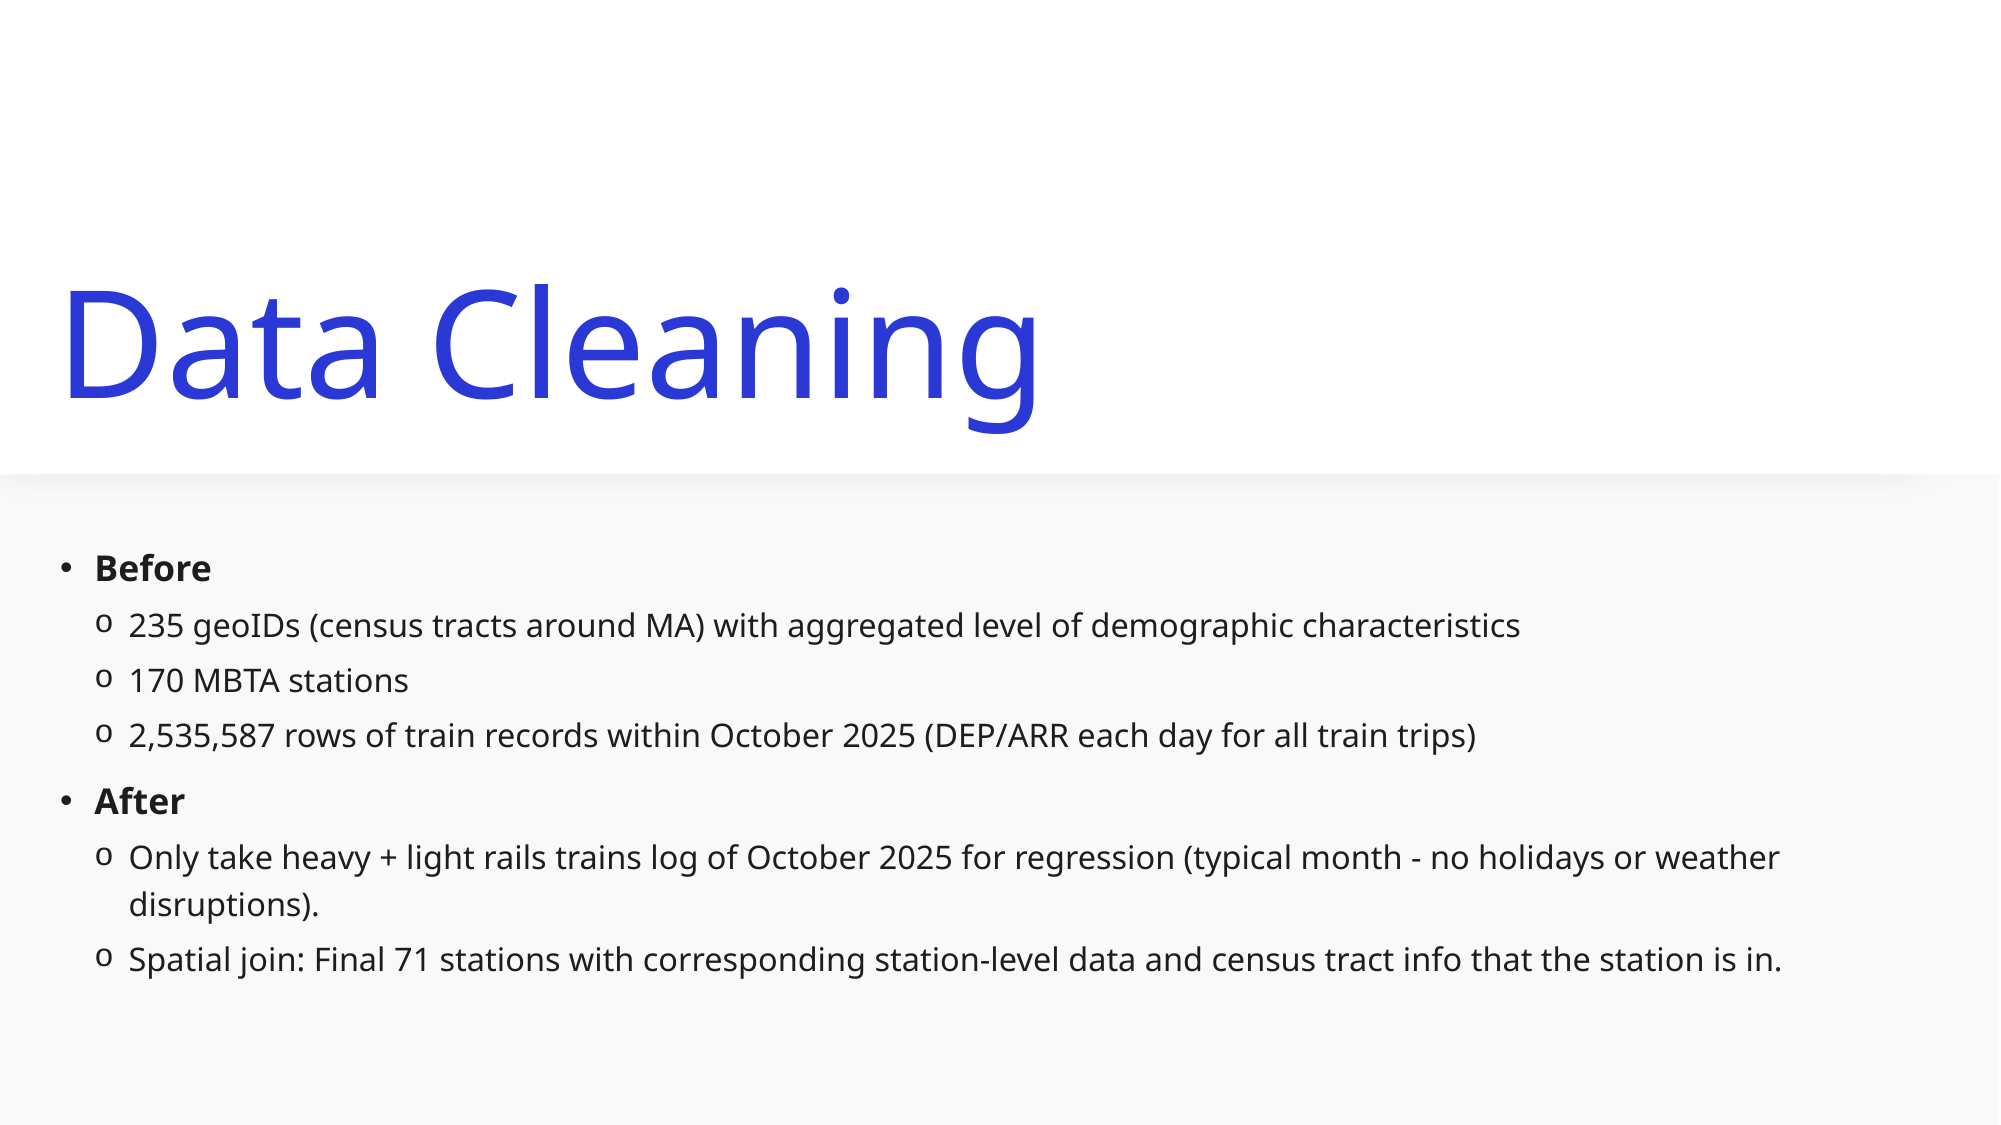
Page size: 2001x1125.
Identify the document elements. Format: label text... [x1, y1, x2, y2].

title Data Cleaning [41, 75, 1945, 439]
list Before 235 geoIDs (census tracts around MA) with aggregated level of demographic characteristics 170 MBTA stations 2,535,587 rows of train records within October 2025 (DEP/ARR each day for all train trips) After Only take heavy + light rails trains log of October 2025 for regression (typical month - no holidays or weather disruptions). Spatial join: Final 71 stations with corresponding station-level data and census tract info that the station is in. [45, 530, 1897, 989]
